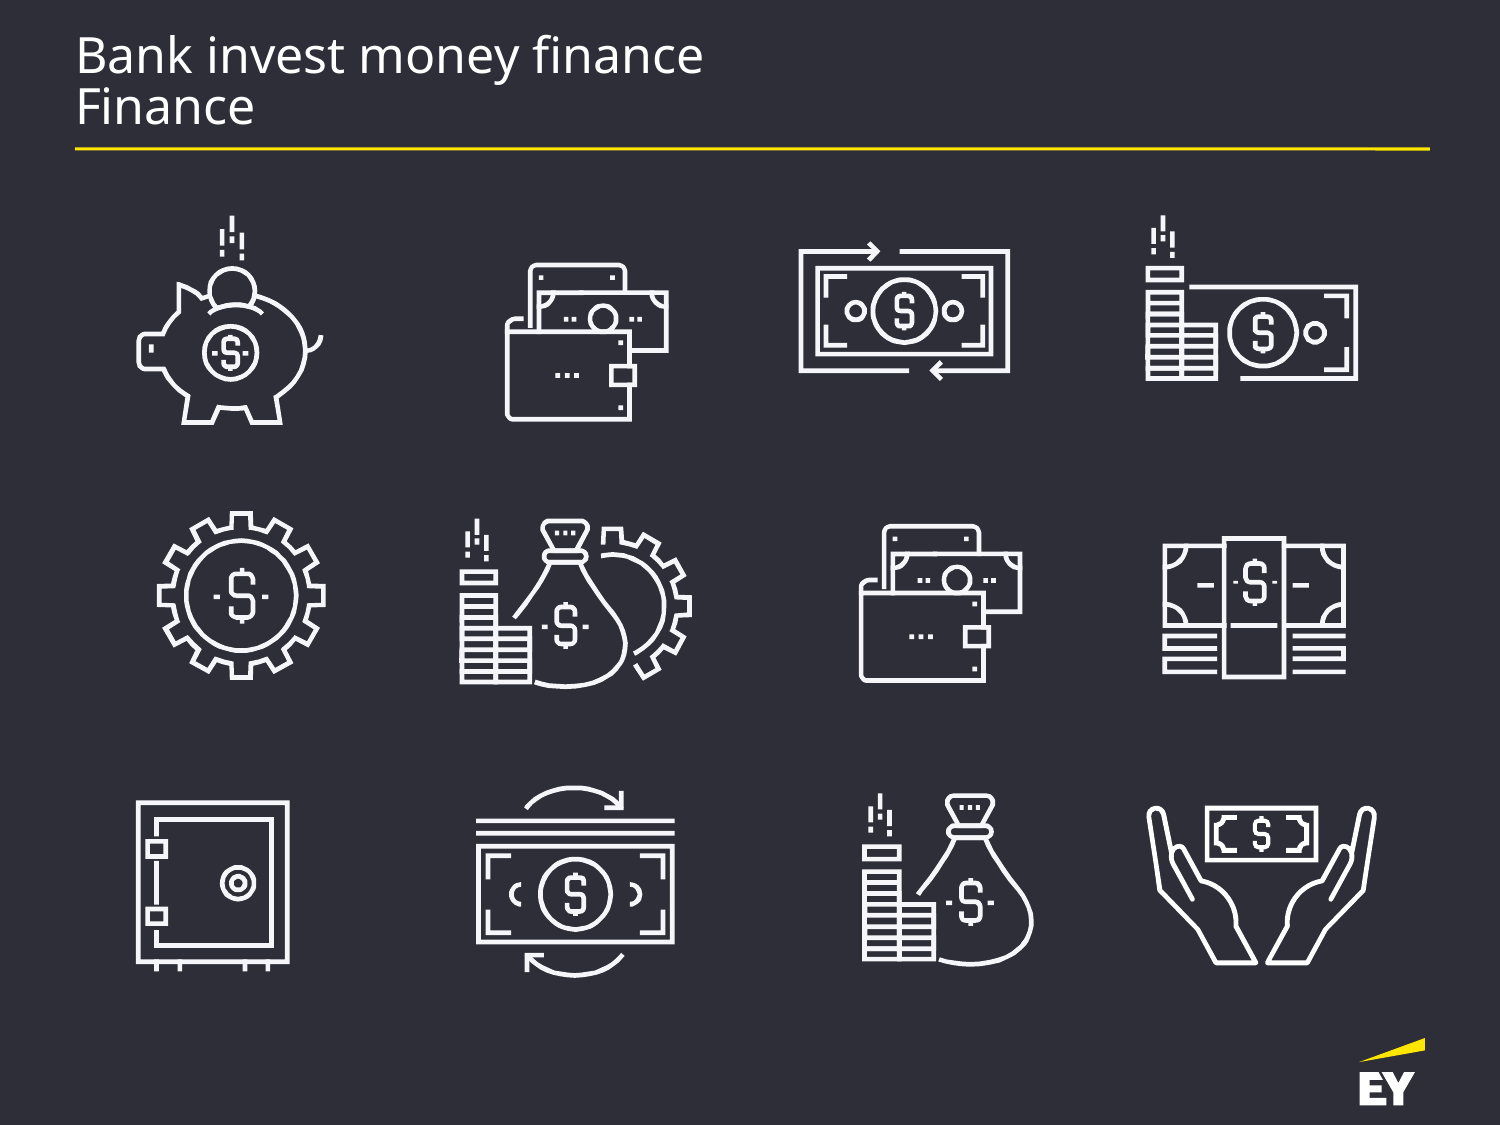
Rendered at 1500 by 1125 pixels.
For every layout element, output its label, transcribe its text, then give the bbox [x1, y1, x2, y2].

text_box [858, 523, 1023, 684]
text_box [458, 518, 693, 690]
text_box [136, 215, 324, 426]
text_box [1162, 535, 1346, 680]
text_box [135, 800, 290, 972]
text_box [504, 262, 669, 422]
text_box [798, 241, 1011, 382]
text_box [1145, 804, 1378, 966]
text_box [1144, 215, 1359, 382]
title Bank invest money finance Finance [75, 33, 1425, 131]
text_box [156, 510, 326, 681]
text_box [861, 793, 1034, 967]
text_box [475, 785, 675, 978]
